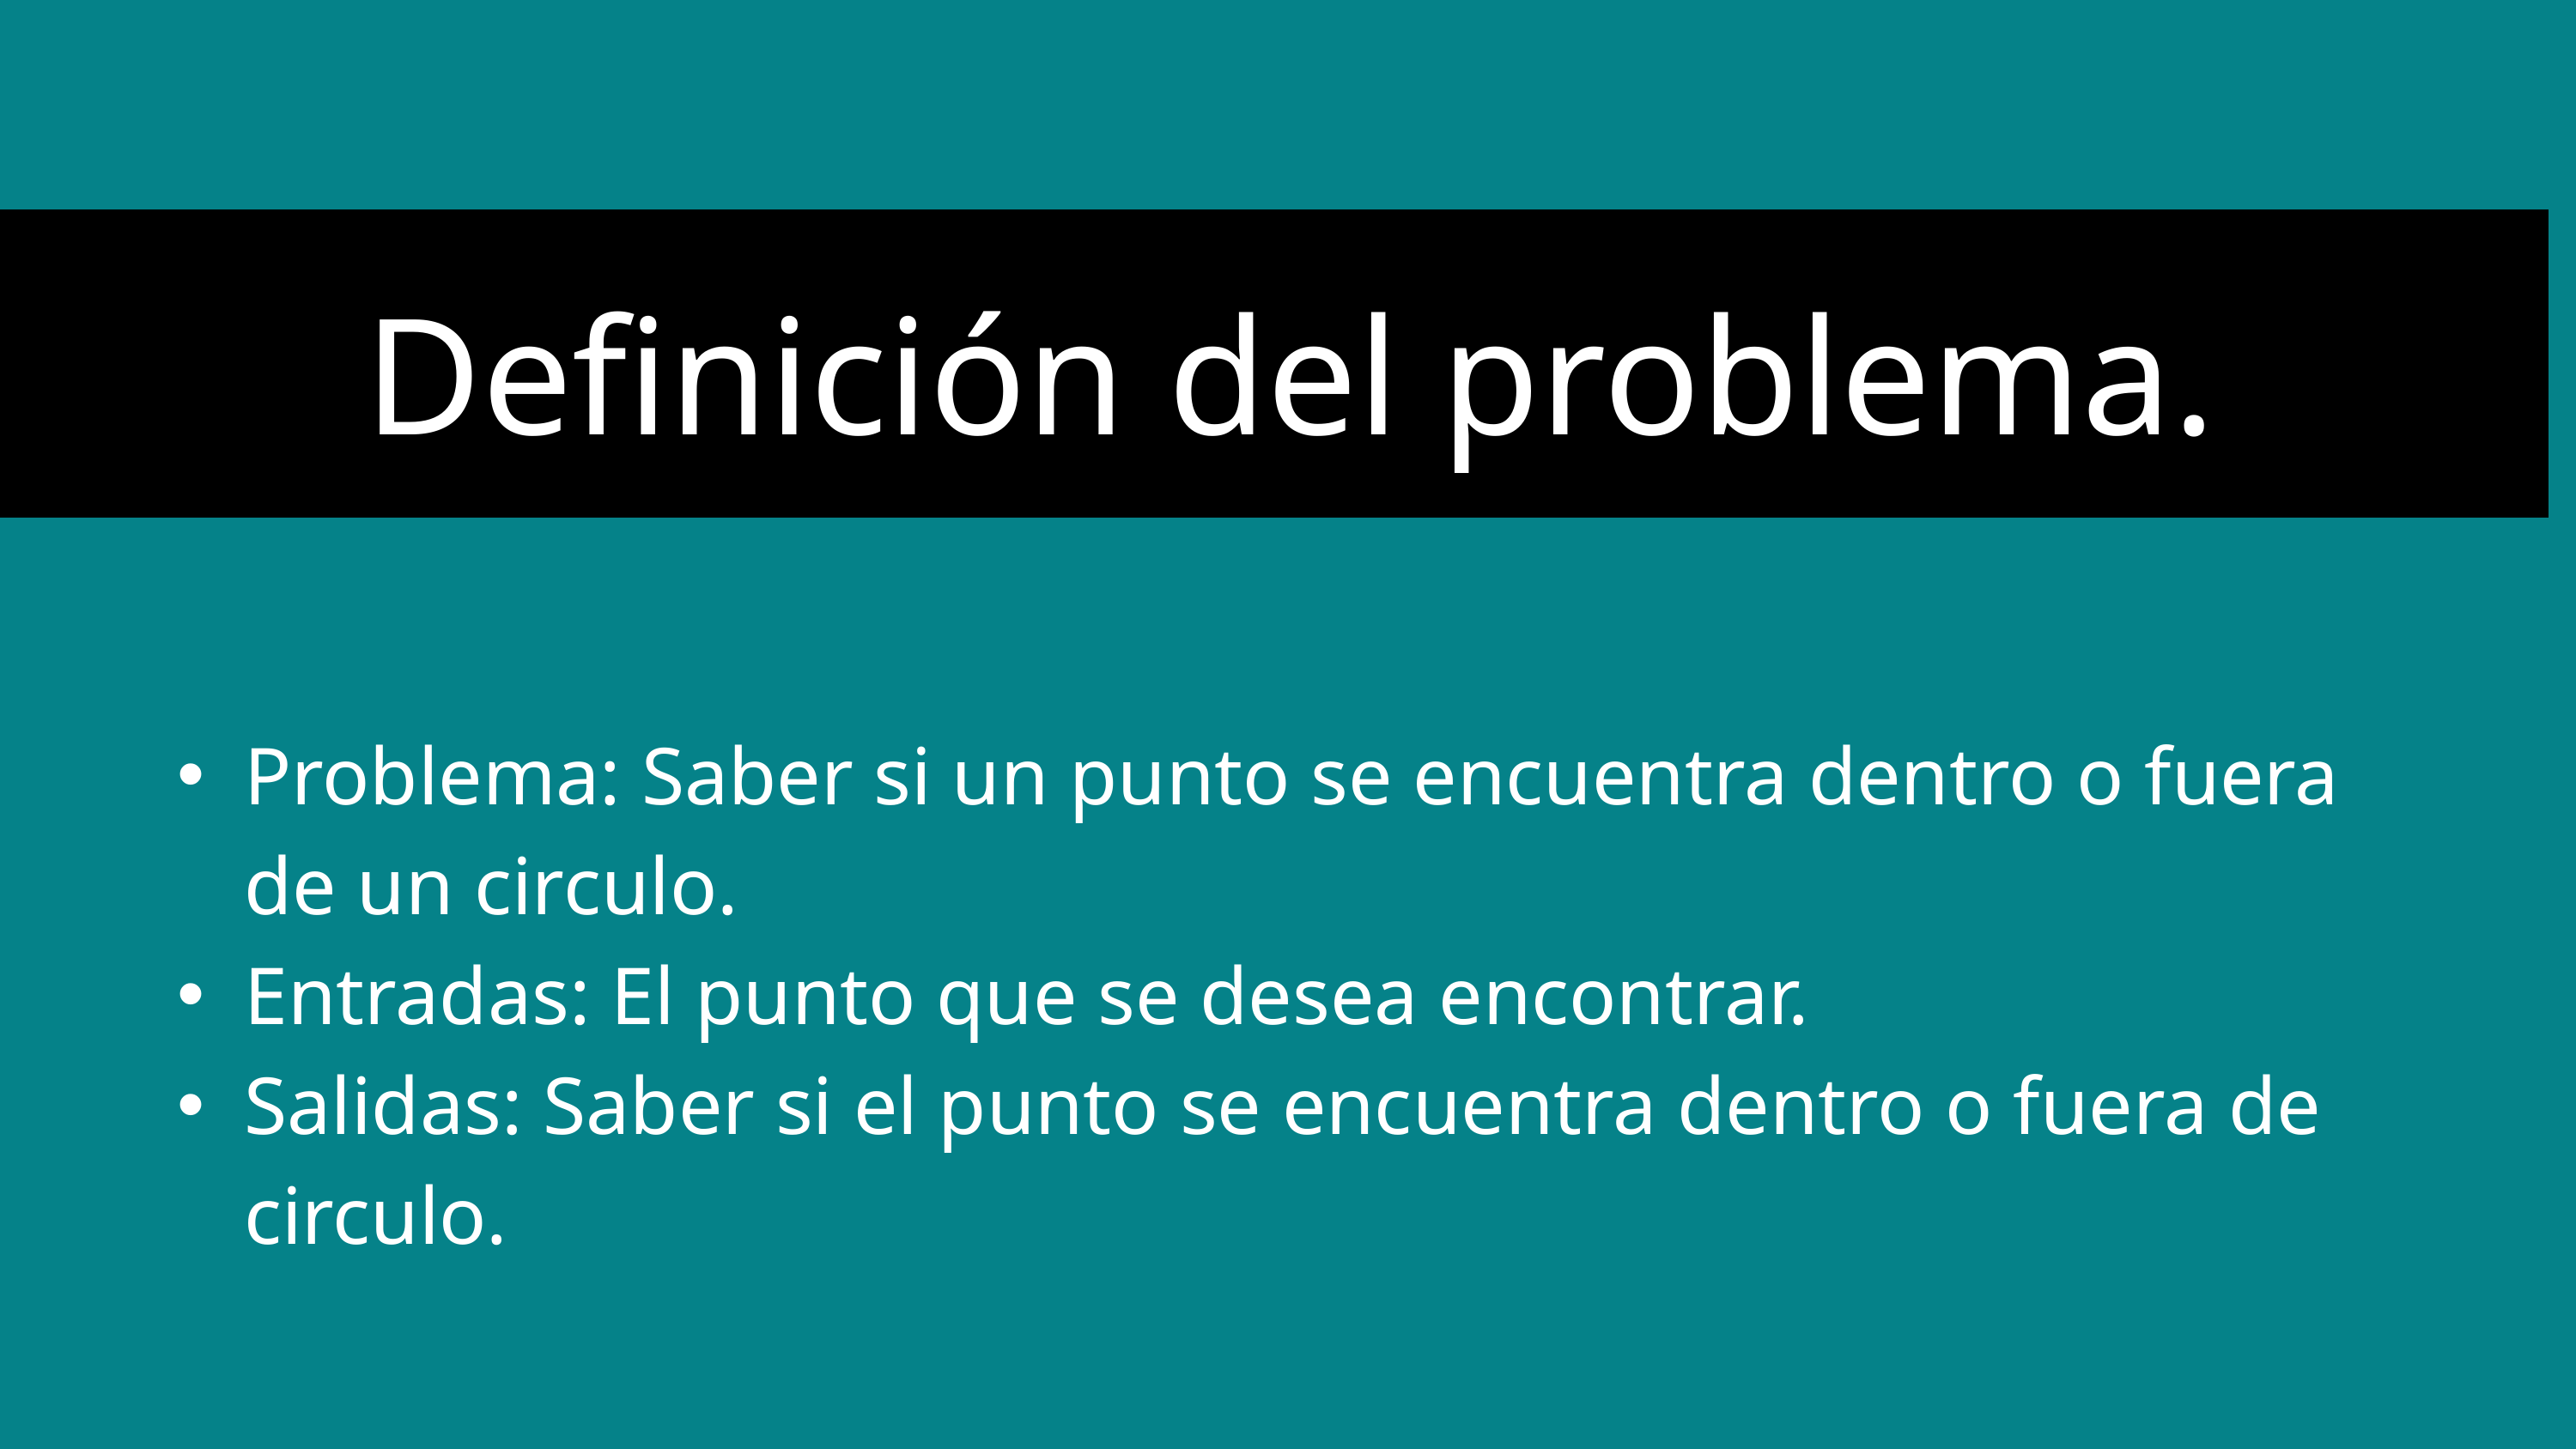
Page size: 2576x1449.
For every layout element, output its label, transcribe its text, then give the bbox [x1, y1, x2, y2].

text_box Problema: Saber si un punto se encuentra dentro o fuera de un circulo. Entradas: El punto que se desea encontrar. Salidas: Saber si el punto se encuentra dentro o fuera de circulo. [110, 711, 1103, 1449]
text_box Definición del problema. [330, 241, 1103, 467]
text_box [1106, 0, 1416, 1449]
text_box Definición del problema. [1422, 241, 2251, 467]
text_box Problema: Saber si un punto se encuentra dentro o fuera de un circulo. Entradas: El punto que se desea encontrar. Salidas: Saber si el punto se encuentra dentro o fuera de circulo. [1422, 711, 2432, 1449]
